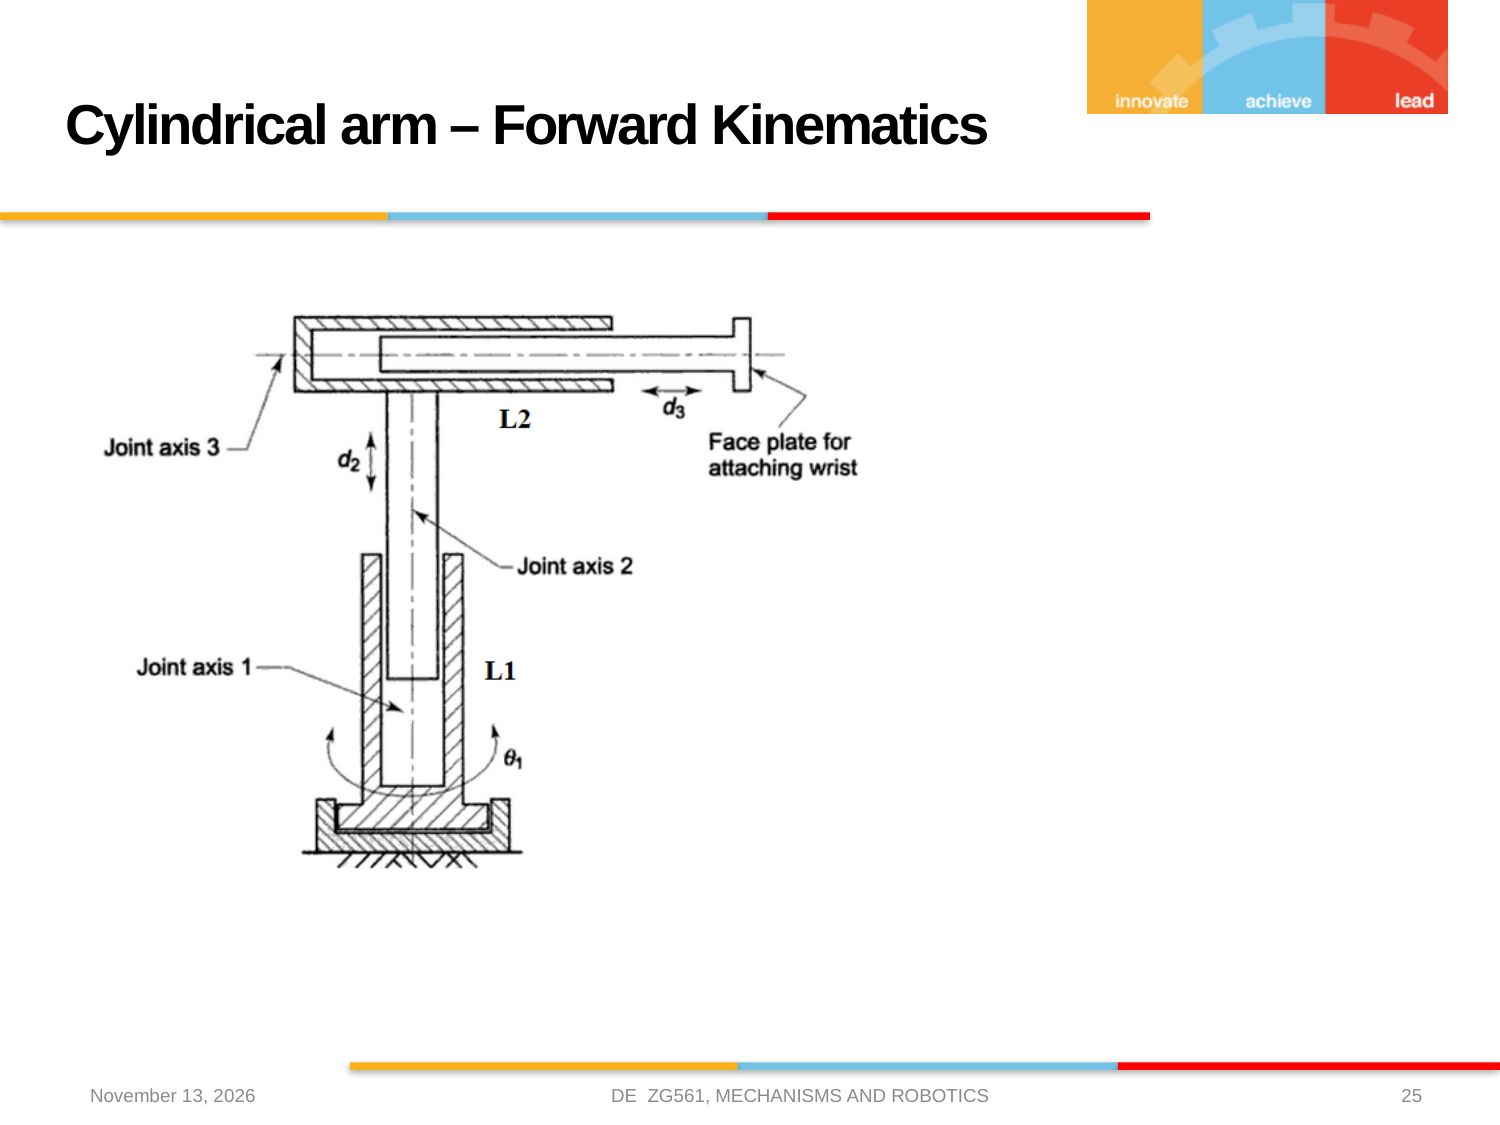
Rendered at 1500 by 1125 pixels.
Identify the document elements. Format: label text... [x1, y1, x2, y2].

slide_number 25 [1088, 1065, 1438, 1125]
footer DE ZG561, MECHANISMS AND ROBOTICS [512, 1065, 1088, 1125]
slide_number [75, 1065, 425, 1125]
title Cylindrical arm – Forward Kinematics [50, 45, 1448, 200]
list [74, 299, 885, 901]
picture [1087, 0, 1448, 45]
